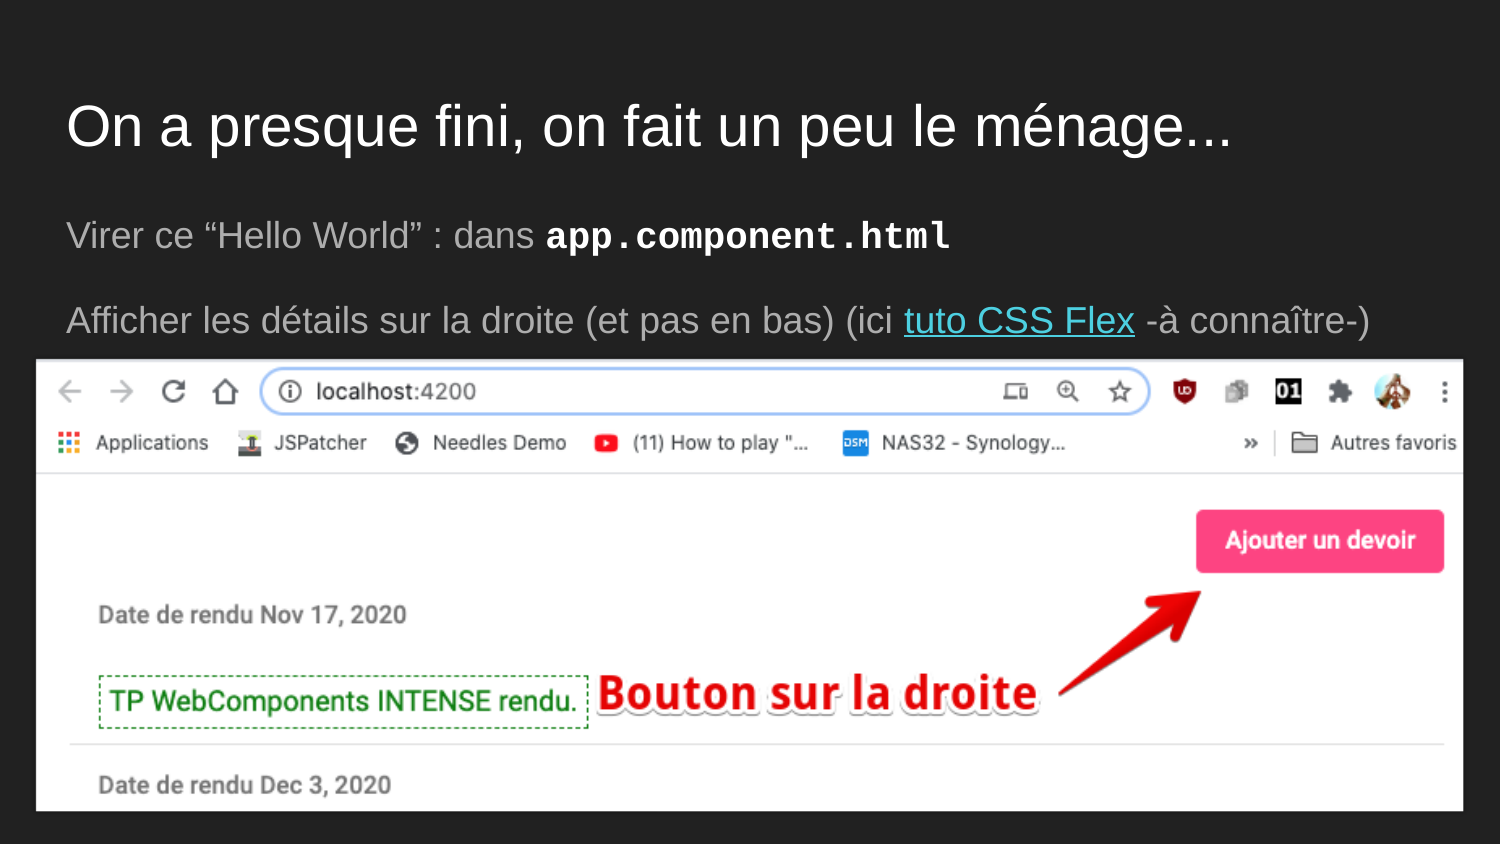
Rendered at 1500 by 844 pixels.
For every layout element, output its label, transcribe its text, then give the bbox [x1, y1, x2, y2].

picture [28, 351, 1472, 821]
title On a presque fini, on fait un peu le ménage... [51, 72, 1449, 167]
list Virer ce “Hello World” : dans app.component.html Afficher les détails sur la droite (et pas en bas) (ici tuto CSS Flex -à connaître-) [51, 189, 1449, 350]
